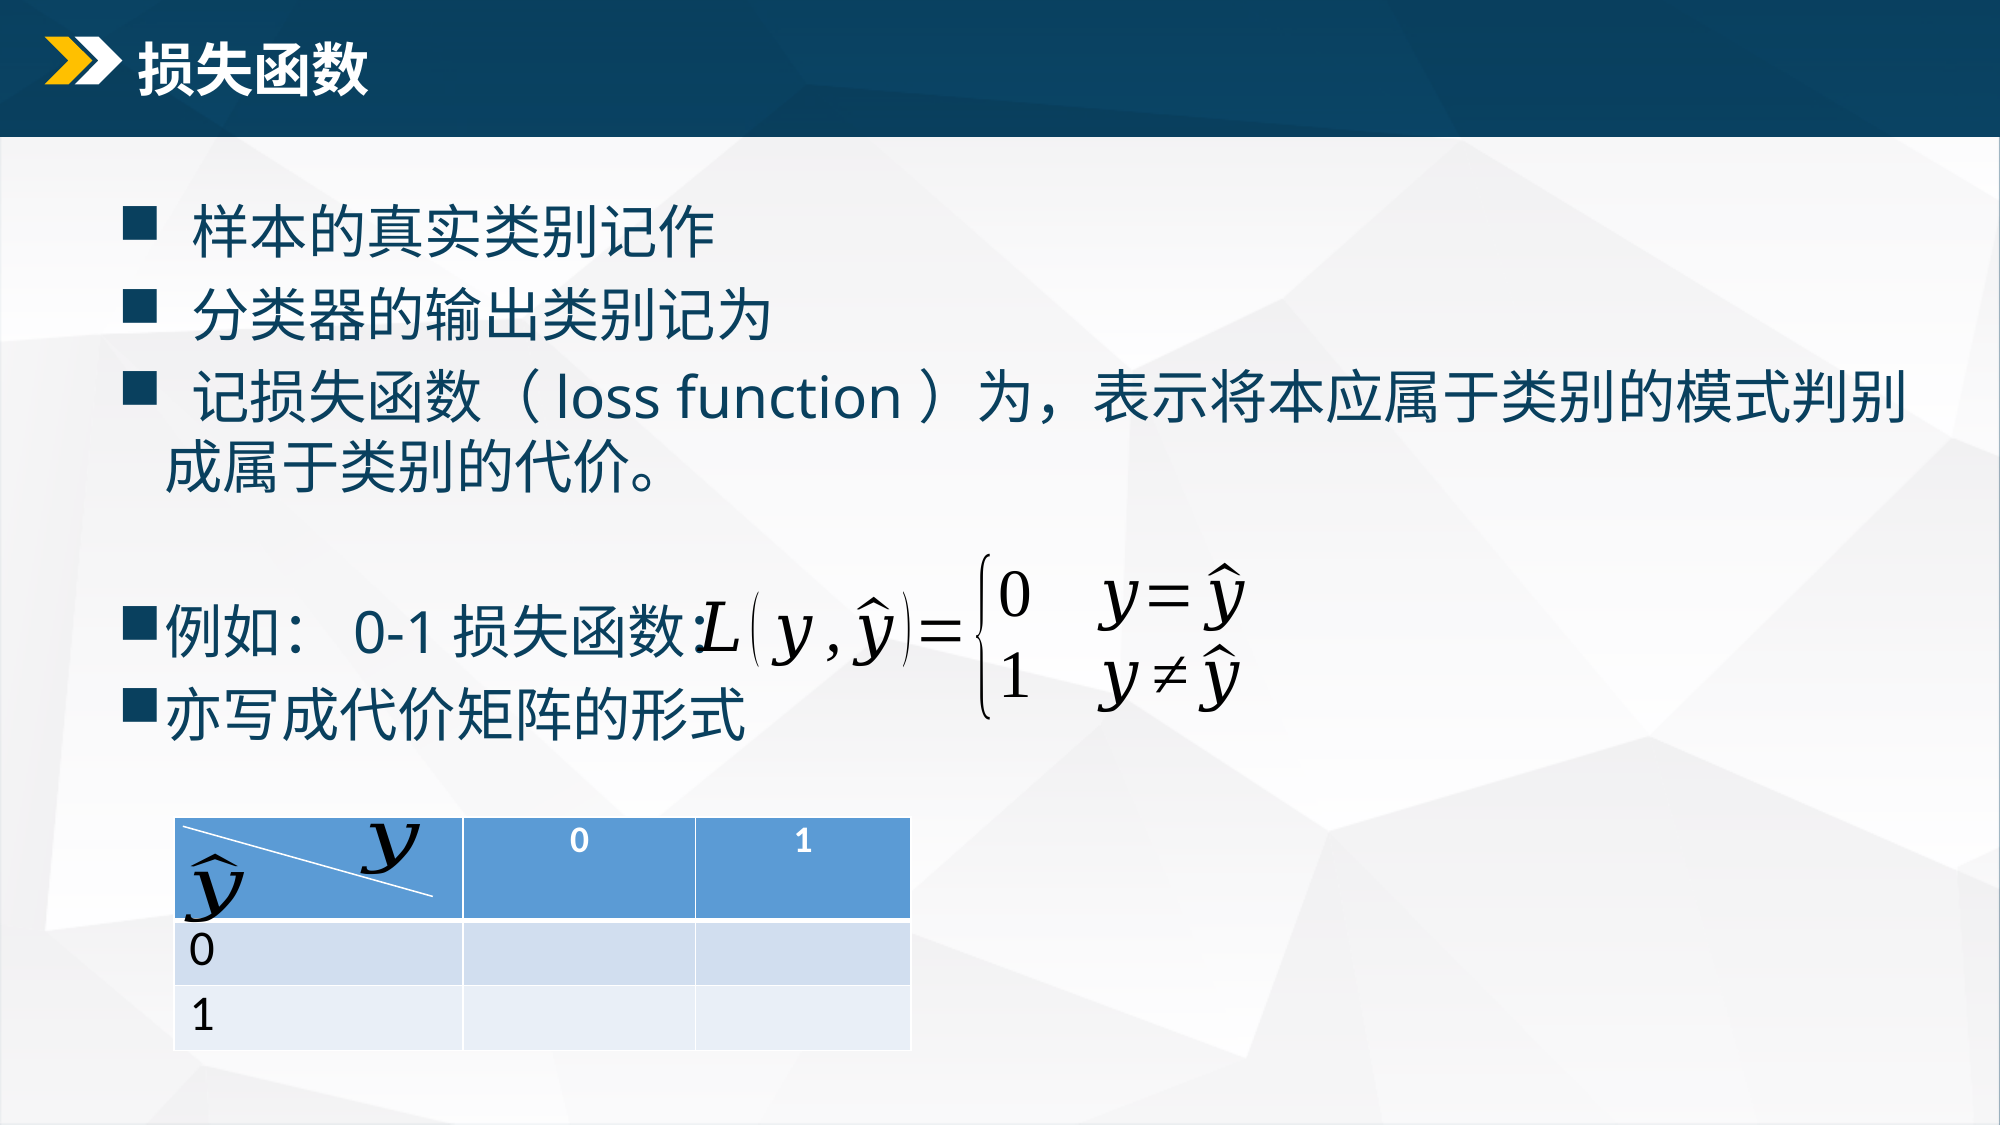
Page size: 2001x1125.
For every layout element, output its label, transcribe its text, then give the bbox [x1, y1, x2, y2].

picture [0, 0, 2000, 1125]
title 损失函数 [122, 33, 1755, 124]
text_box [182, 825, 434, 897]
